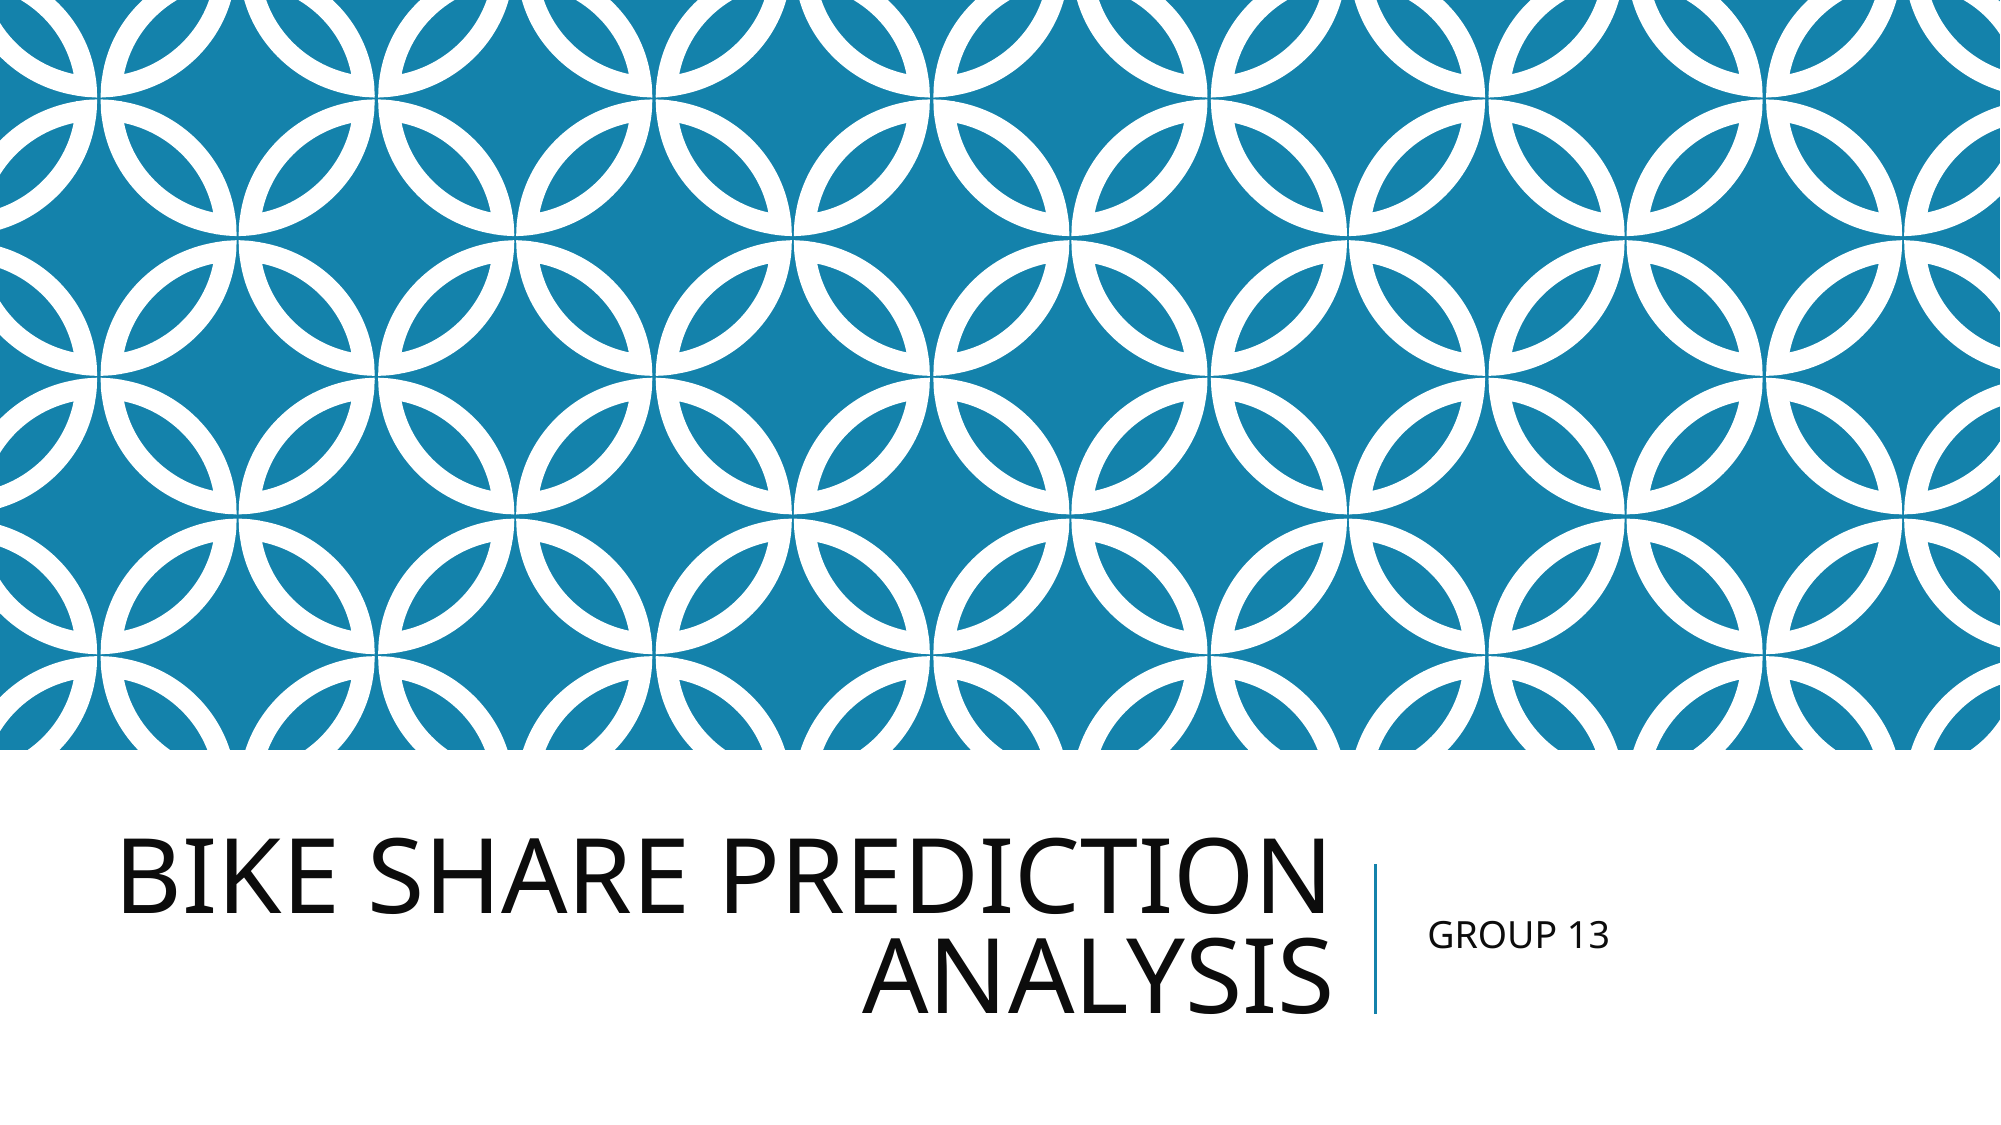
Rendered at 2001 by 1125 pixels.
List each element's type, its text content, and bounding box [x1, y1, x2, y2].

title BIKE SHARE PREDICTION ANALYSIS [75, 813, 1350, 1054]
subtitle GROUP 13 [1412, 813, 1938, 1054]
